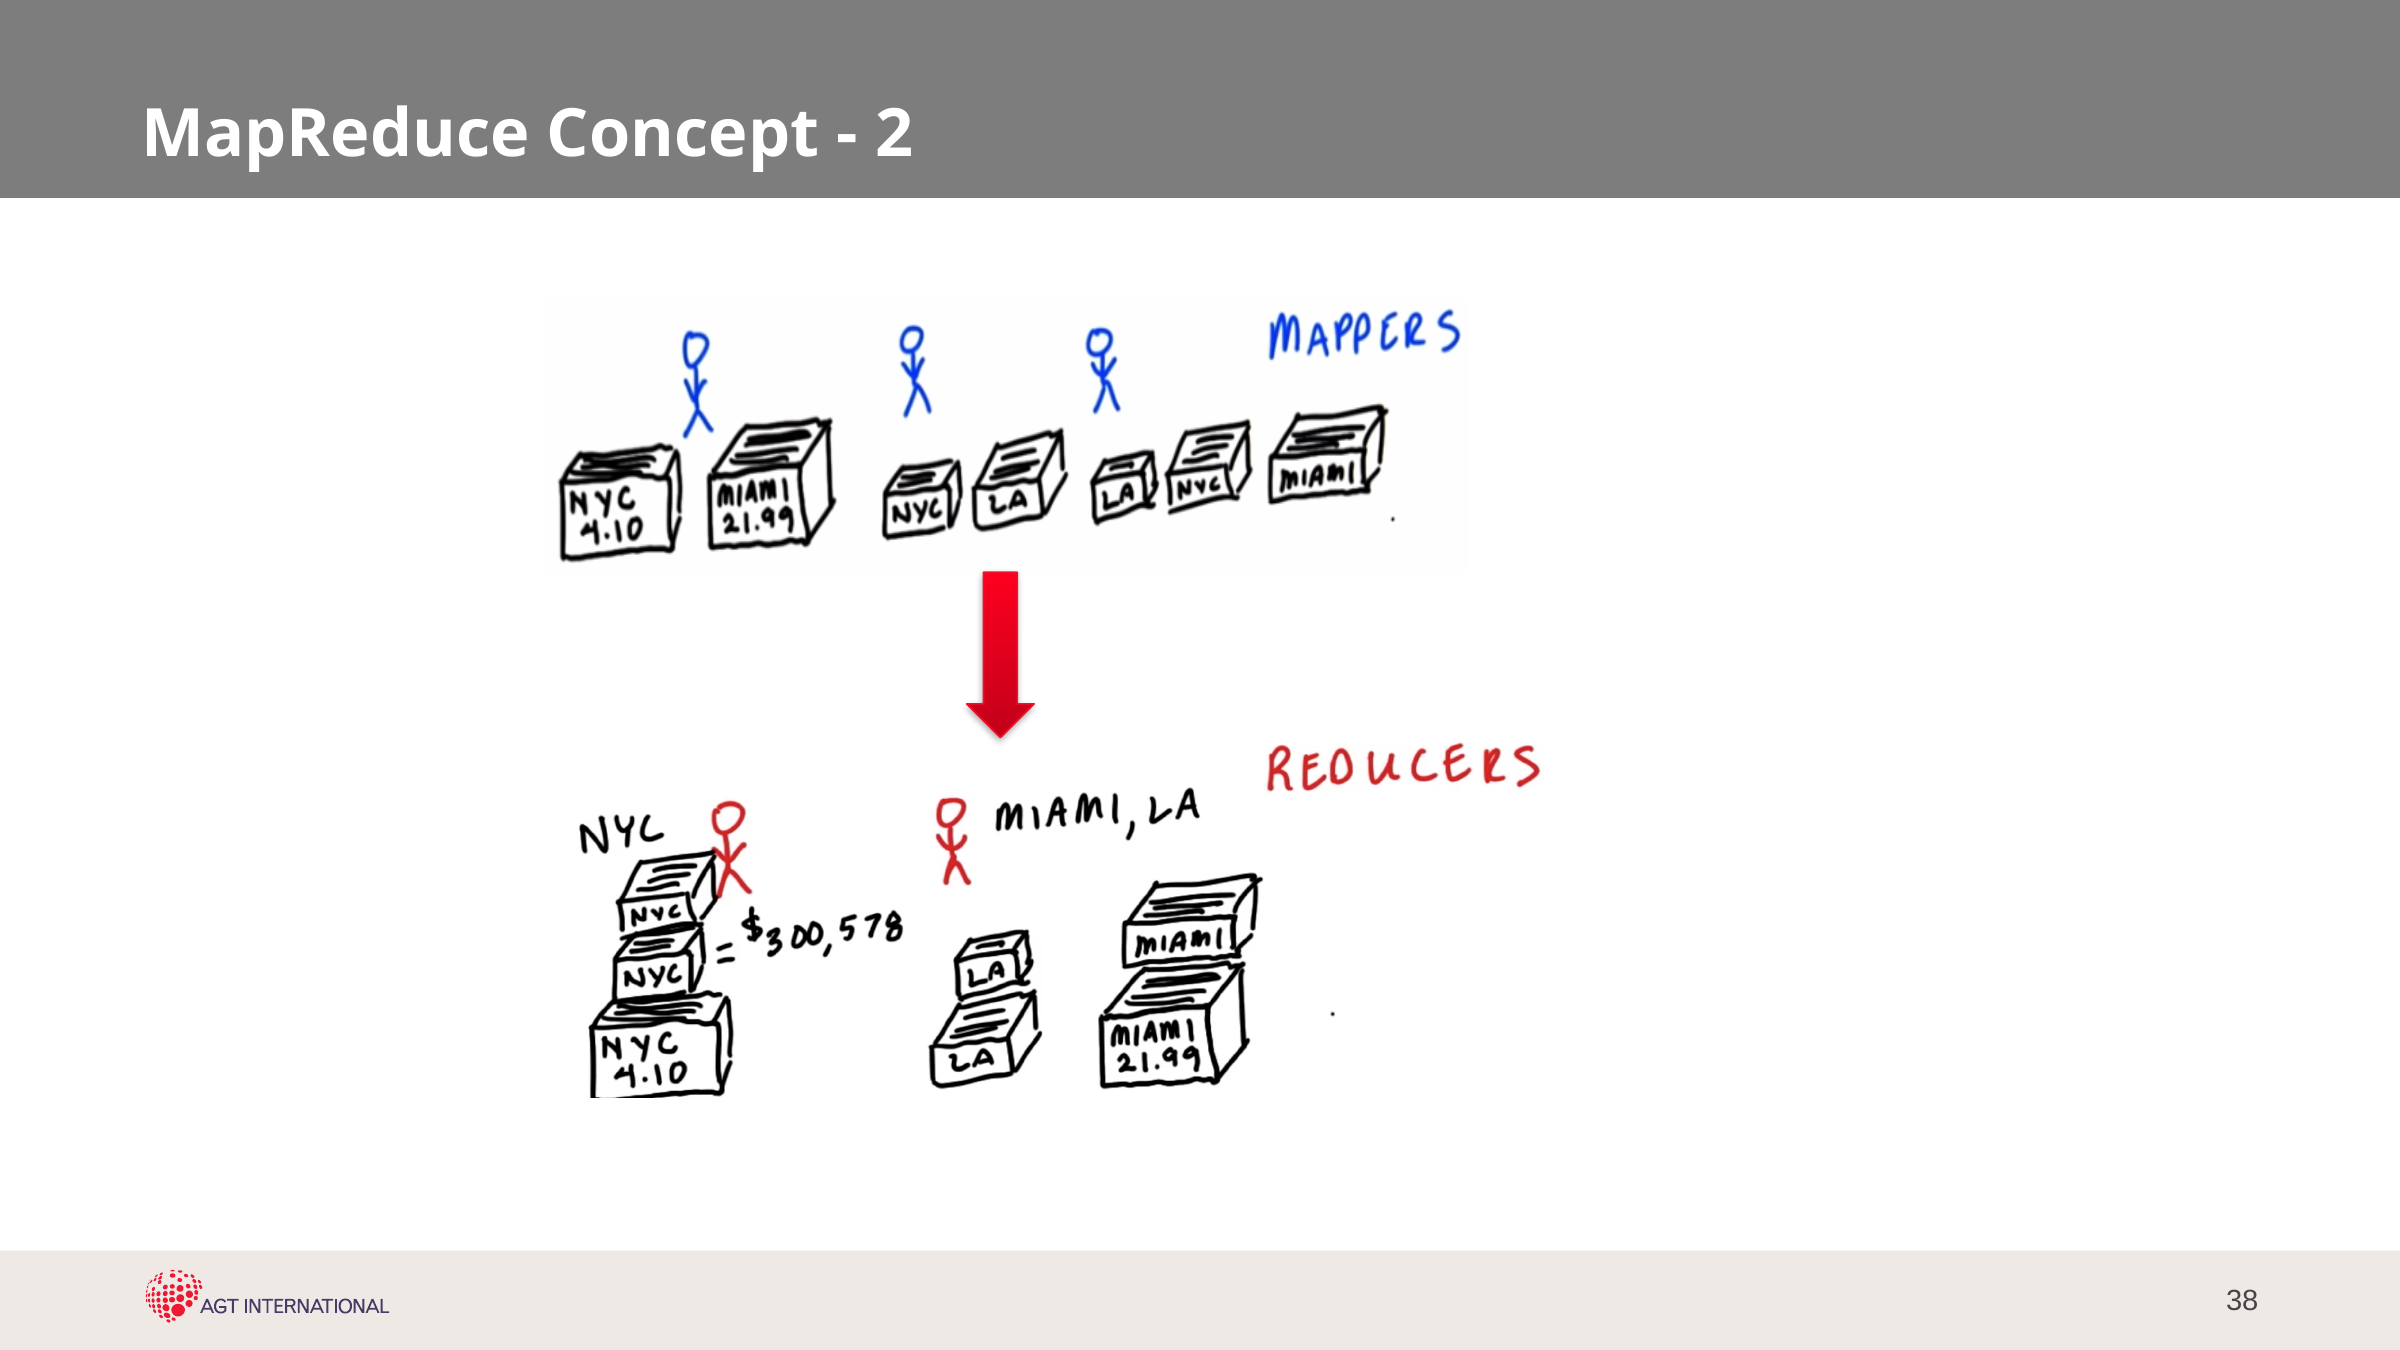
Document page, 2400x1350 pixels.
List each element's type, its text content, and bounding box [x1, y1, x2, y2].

picture [543, 299, 1469, 573]
title MapReduce Concept - 2 [120, 69, 2253, 180]
text_box [965, 582, 1035, 736]
picture [572, 737, 1548, 1099]
